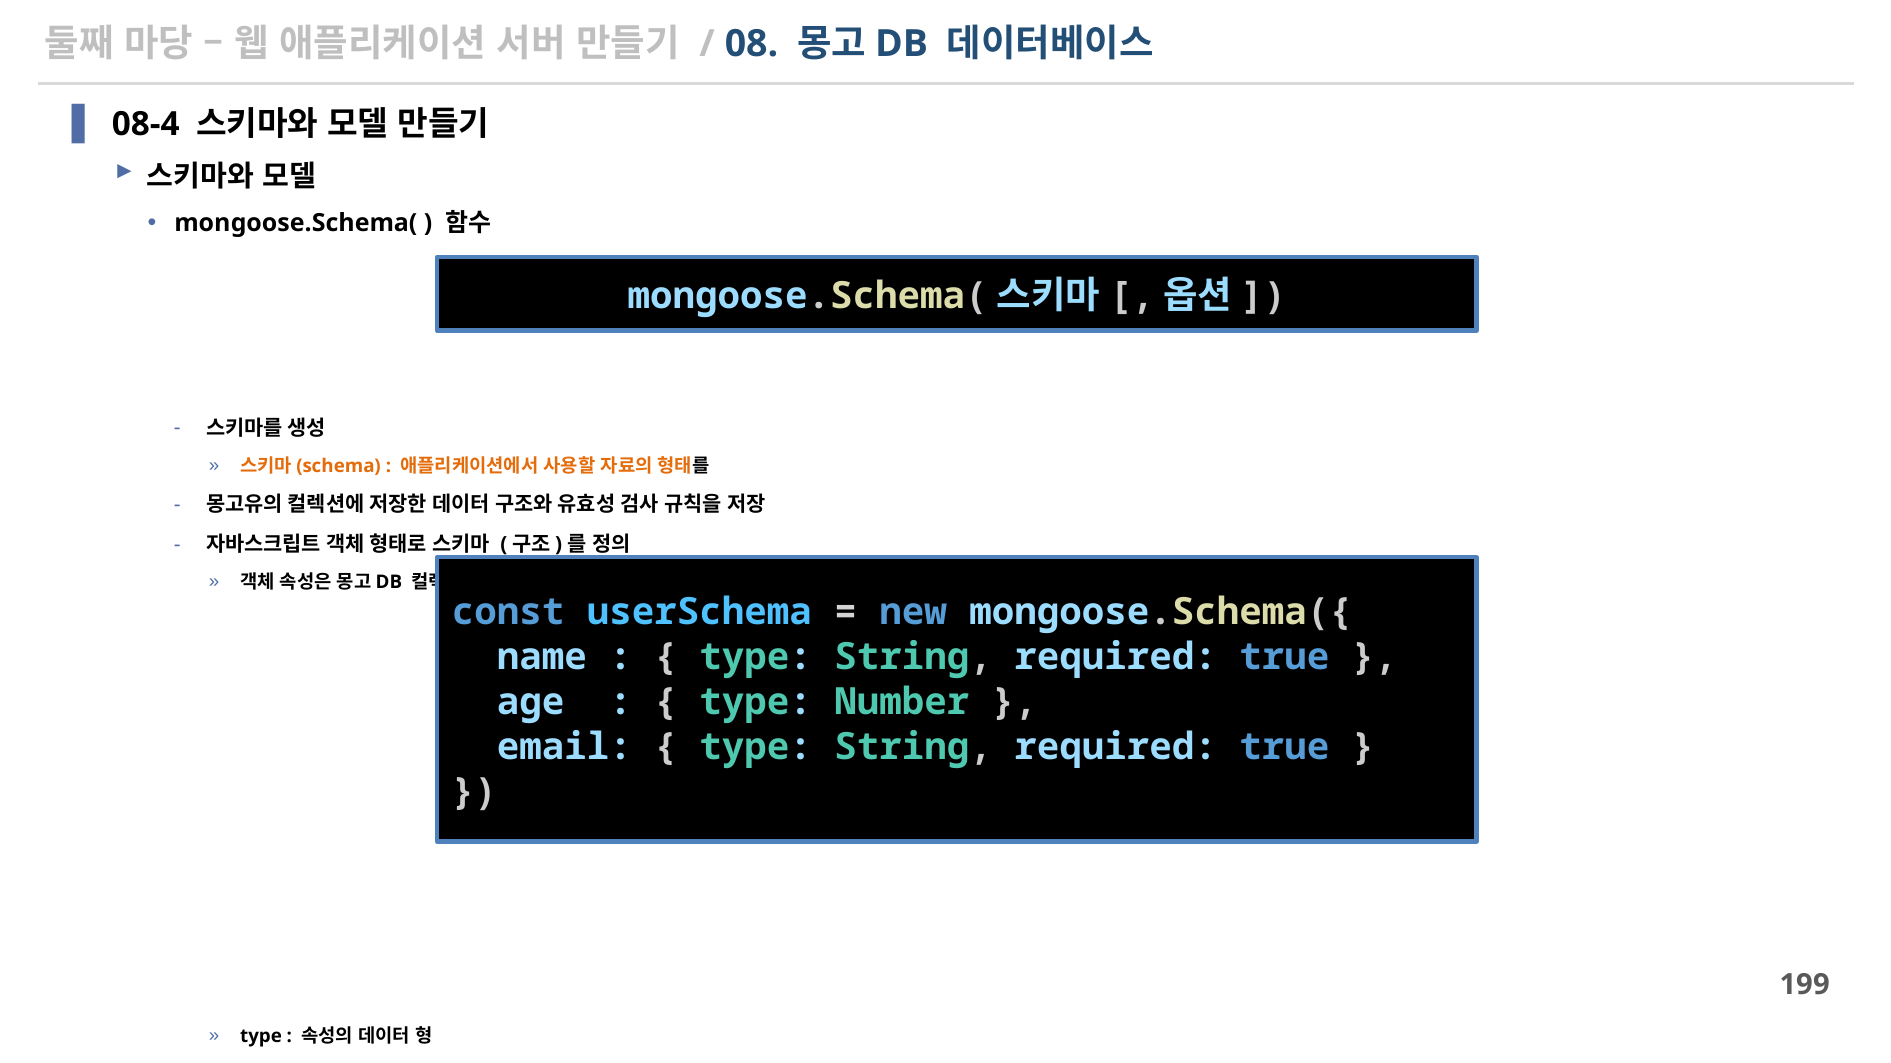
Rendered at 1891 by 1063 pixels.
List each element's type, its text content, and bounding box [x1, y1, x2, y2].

text_box const userSchema = new mongoose.Schema({ name : { type: String, required: true }, age : { type: Number }, email: { type: String, required: true } }) [435, 555, 1479, 844]
list 08-4 스키마와 모델 만들기 스키마와 모델 mongoose.Schema( ) 함수 스키마를 생성 스키마(schema) : 애플리케이션에서 사용할 자료의 형태를 몽고유의 컬렉션에 저장한 데이터 구조와 유효성 검사 규칙을 저장 자바스크립트 객체 형태로 스키마 (구조)를 정의 객체 속성은 몽고DB 컬렉션의 필드를 나타내고 각 속성의 값은 필드의 데이터 유형을 나타냄 type : 속성의 데이터 형 [43, 94, 1855, 506]
text_box mongoose.Schema(스키마[,옵션]) [435, 255, 1479, 333]
title 둘째 마당 – 웹 애플리케이션 서버 만들기 / 08. 몽고DB 데이터베이스 [29, 11, 1855, 73]
slide_number 199 [1703, 956, 1845, 1014]
